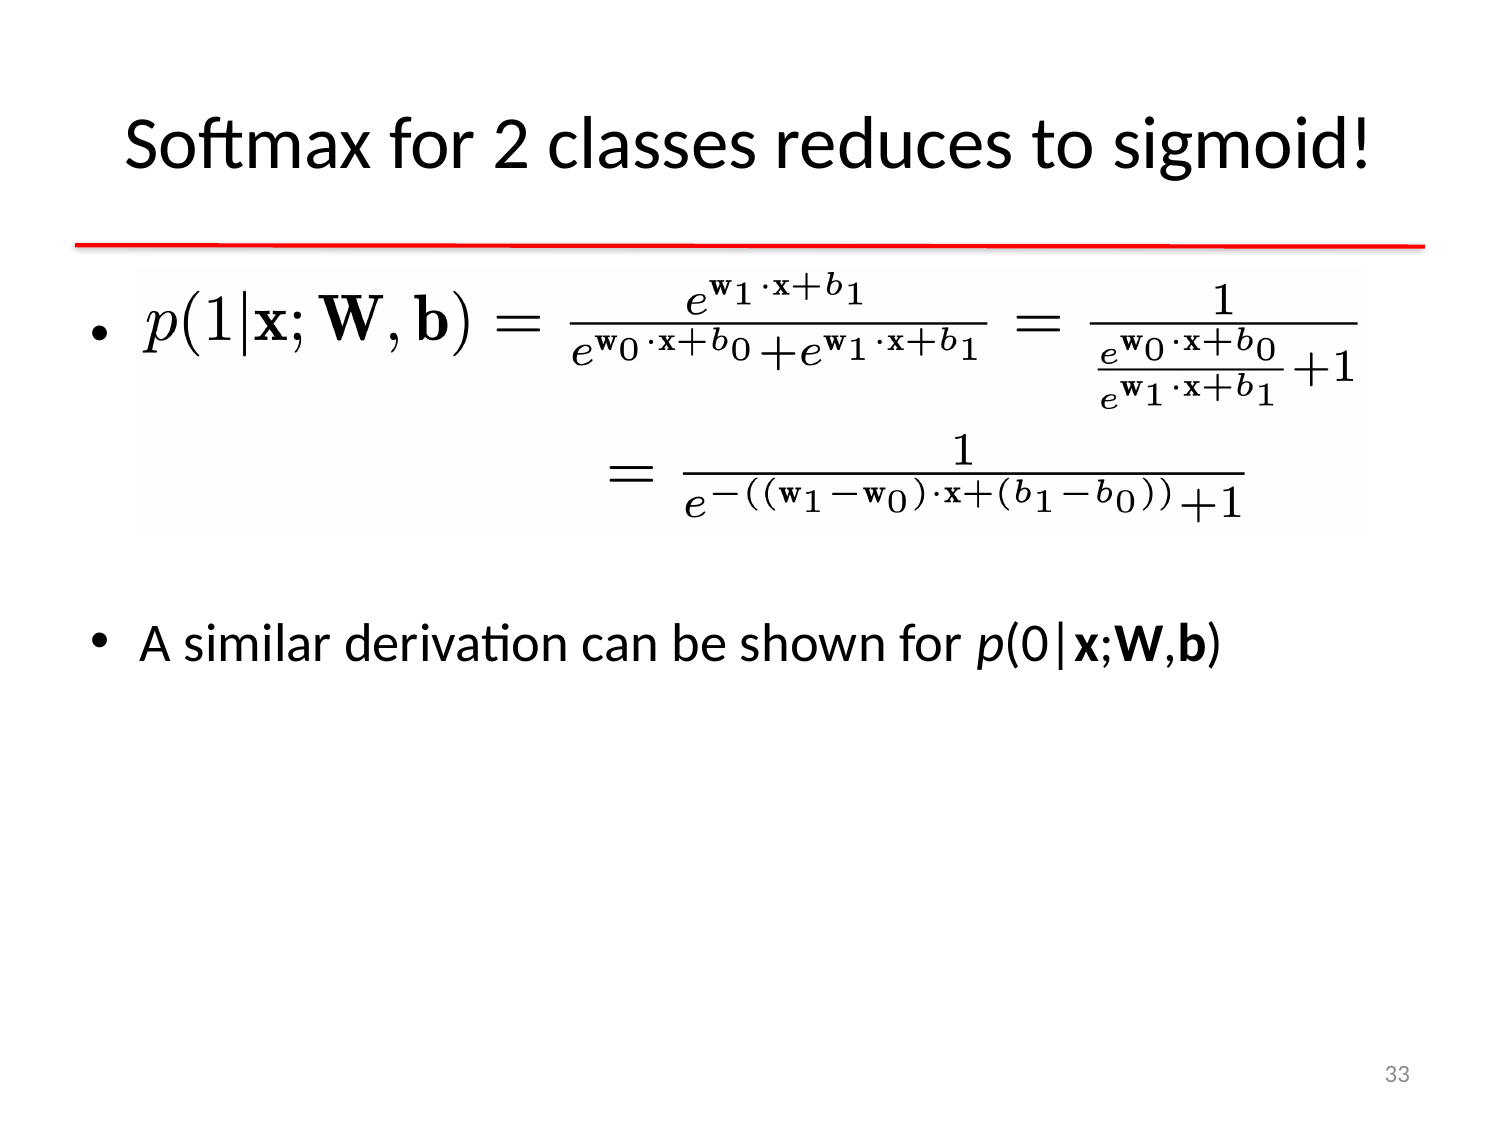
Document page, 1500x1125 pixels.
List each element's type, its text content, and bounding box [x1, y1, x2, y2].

list A similar derivation can be shown for p(0|x;W,b) [75, 292, 1425, 682]
title Softmax for 2 classes reduces to sigmoid! [75, 45, 1425, 233]
slide_number 33 [1074, 1042, 1425, 1103]
picture [135, 266, 1367, 536]
